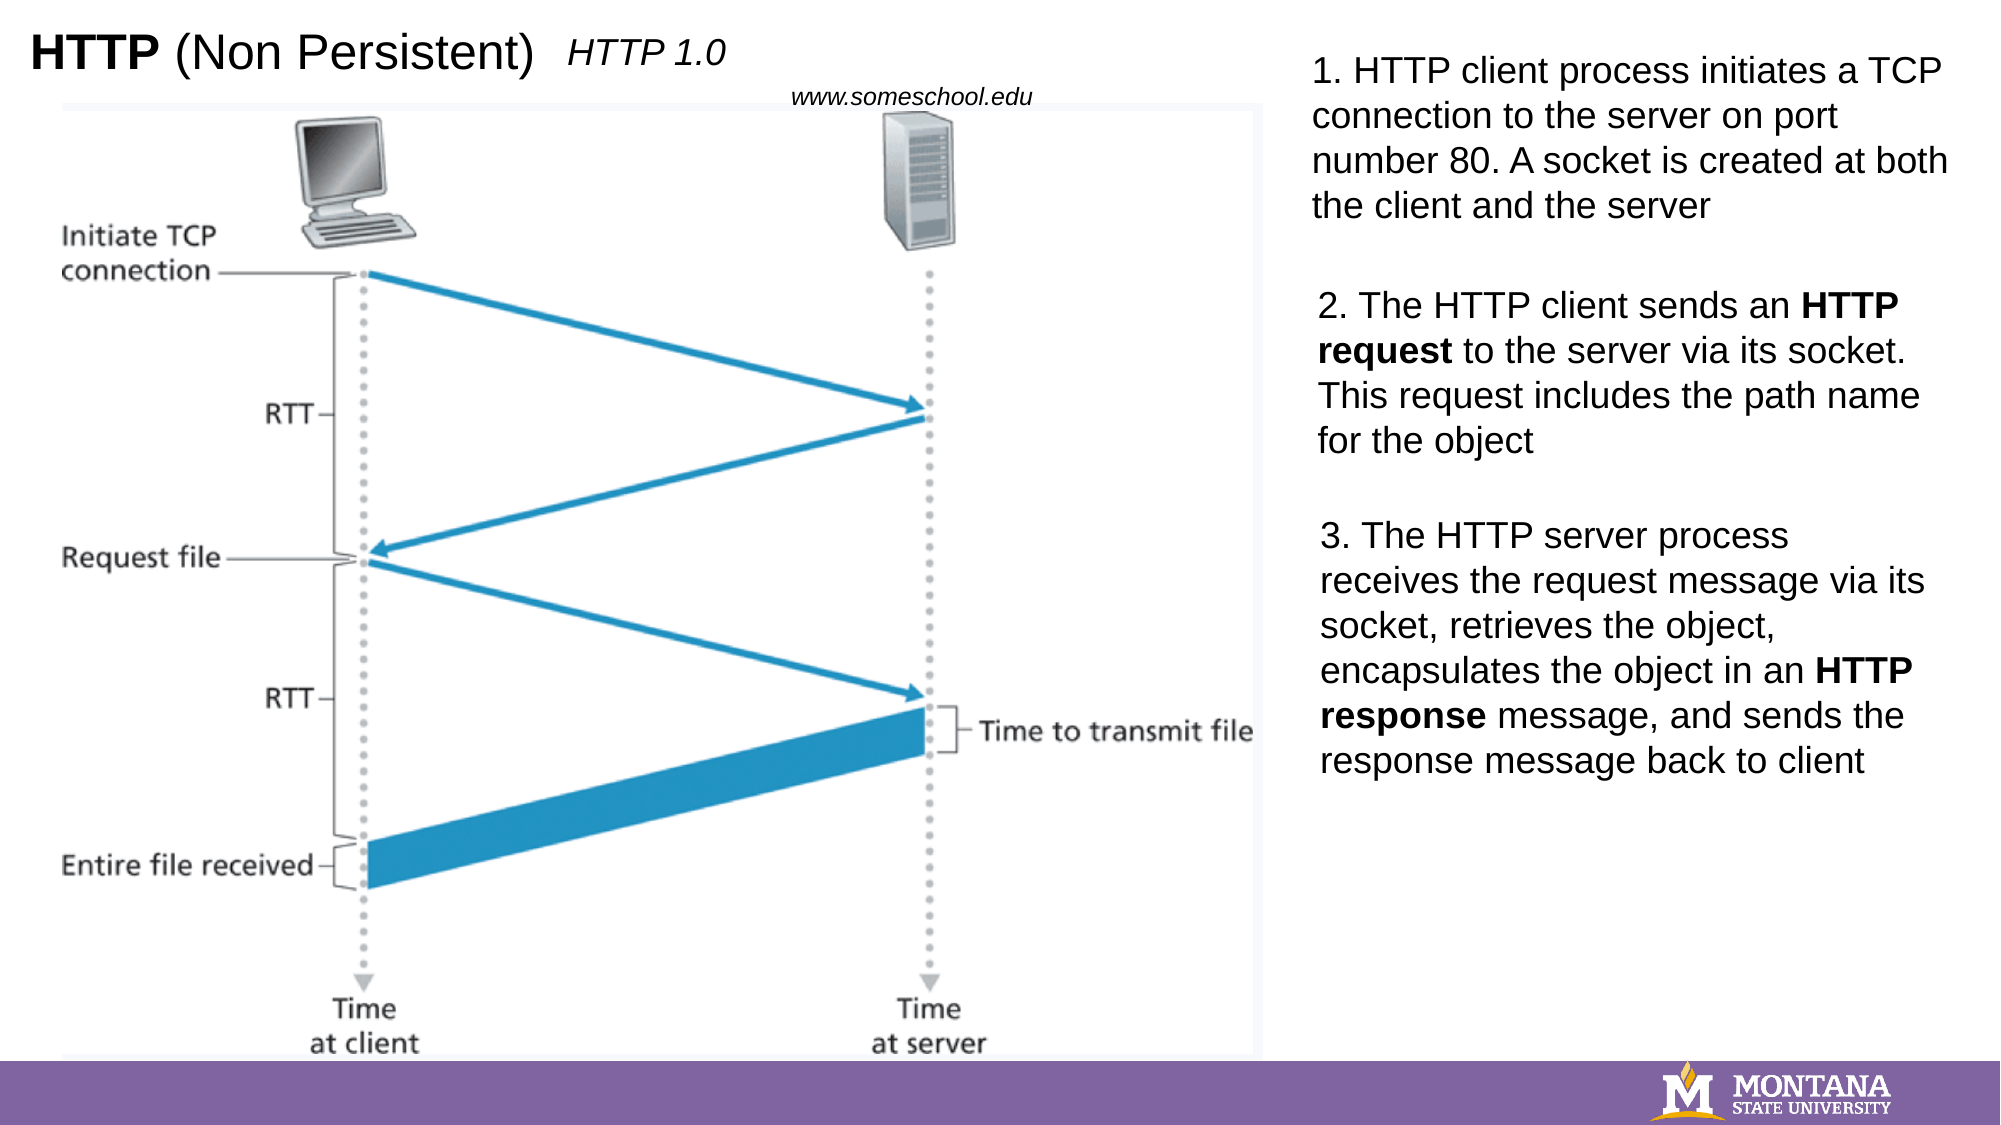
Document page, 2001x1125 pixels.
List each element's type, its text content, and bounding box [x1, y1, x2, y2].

picture [1649, 1060, 1892, 1122]
text_box HTTP (Non Persistent) [15, 12, 551, 88]
text_box 1. HTTP client process initiates a TCP connection to the server on port number 80. A socket is created at both the client and the server [1297, 38, 1970, 234]
text_box 2. The HTTP client sends an HTTP request to the server via its socket. This request includes the path name for the object [1302, 274, 1966, 469]
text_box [1892, 1060, 2000, 1125]
text_box www.someschool.edu [776, 73, 1049, 101]
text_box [0, 1060, 1647, 1125]
text_box 3. The HTTP server process receives the request message via its socket, retrieves the object, encapsulates the object in an HTTP response message, and sends the response message back to client [1305, 503, 1943, 789]
text_box HTTP 1.0 [552, 20, 752, 80]
picture [62, 103, 1263, 1060]
